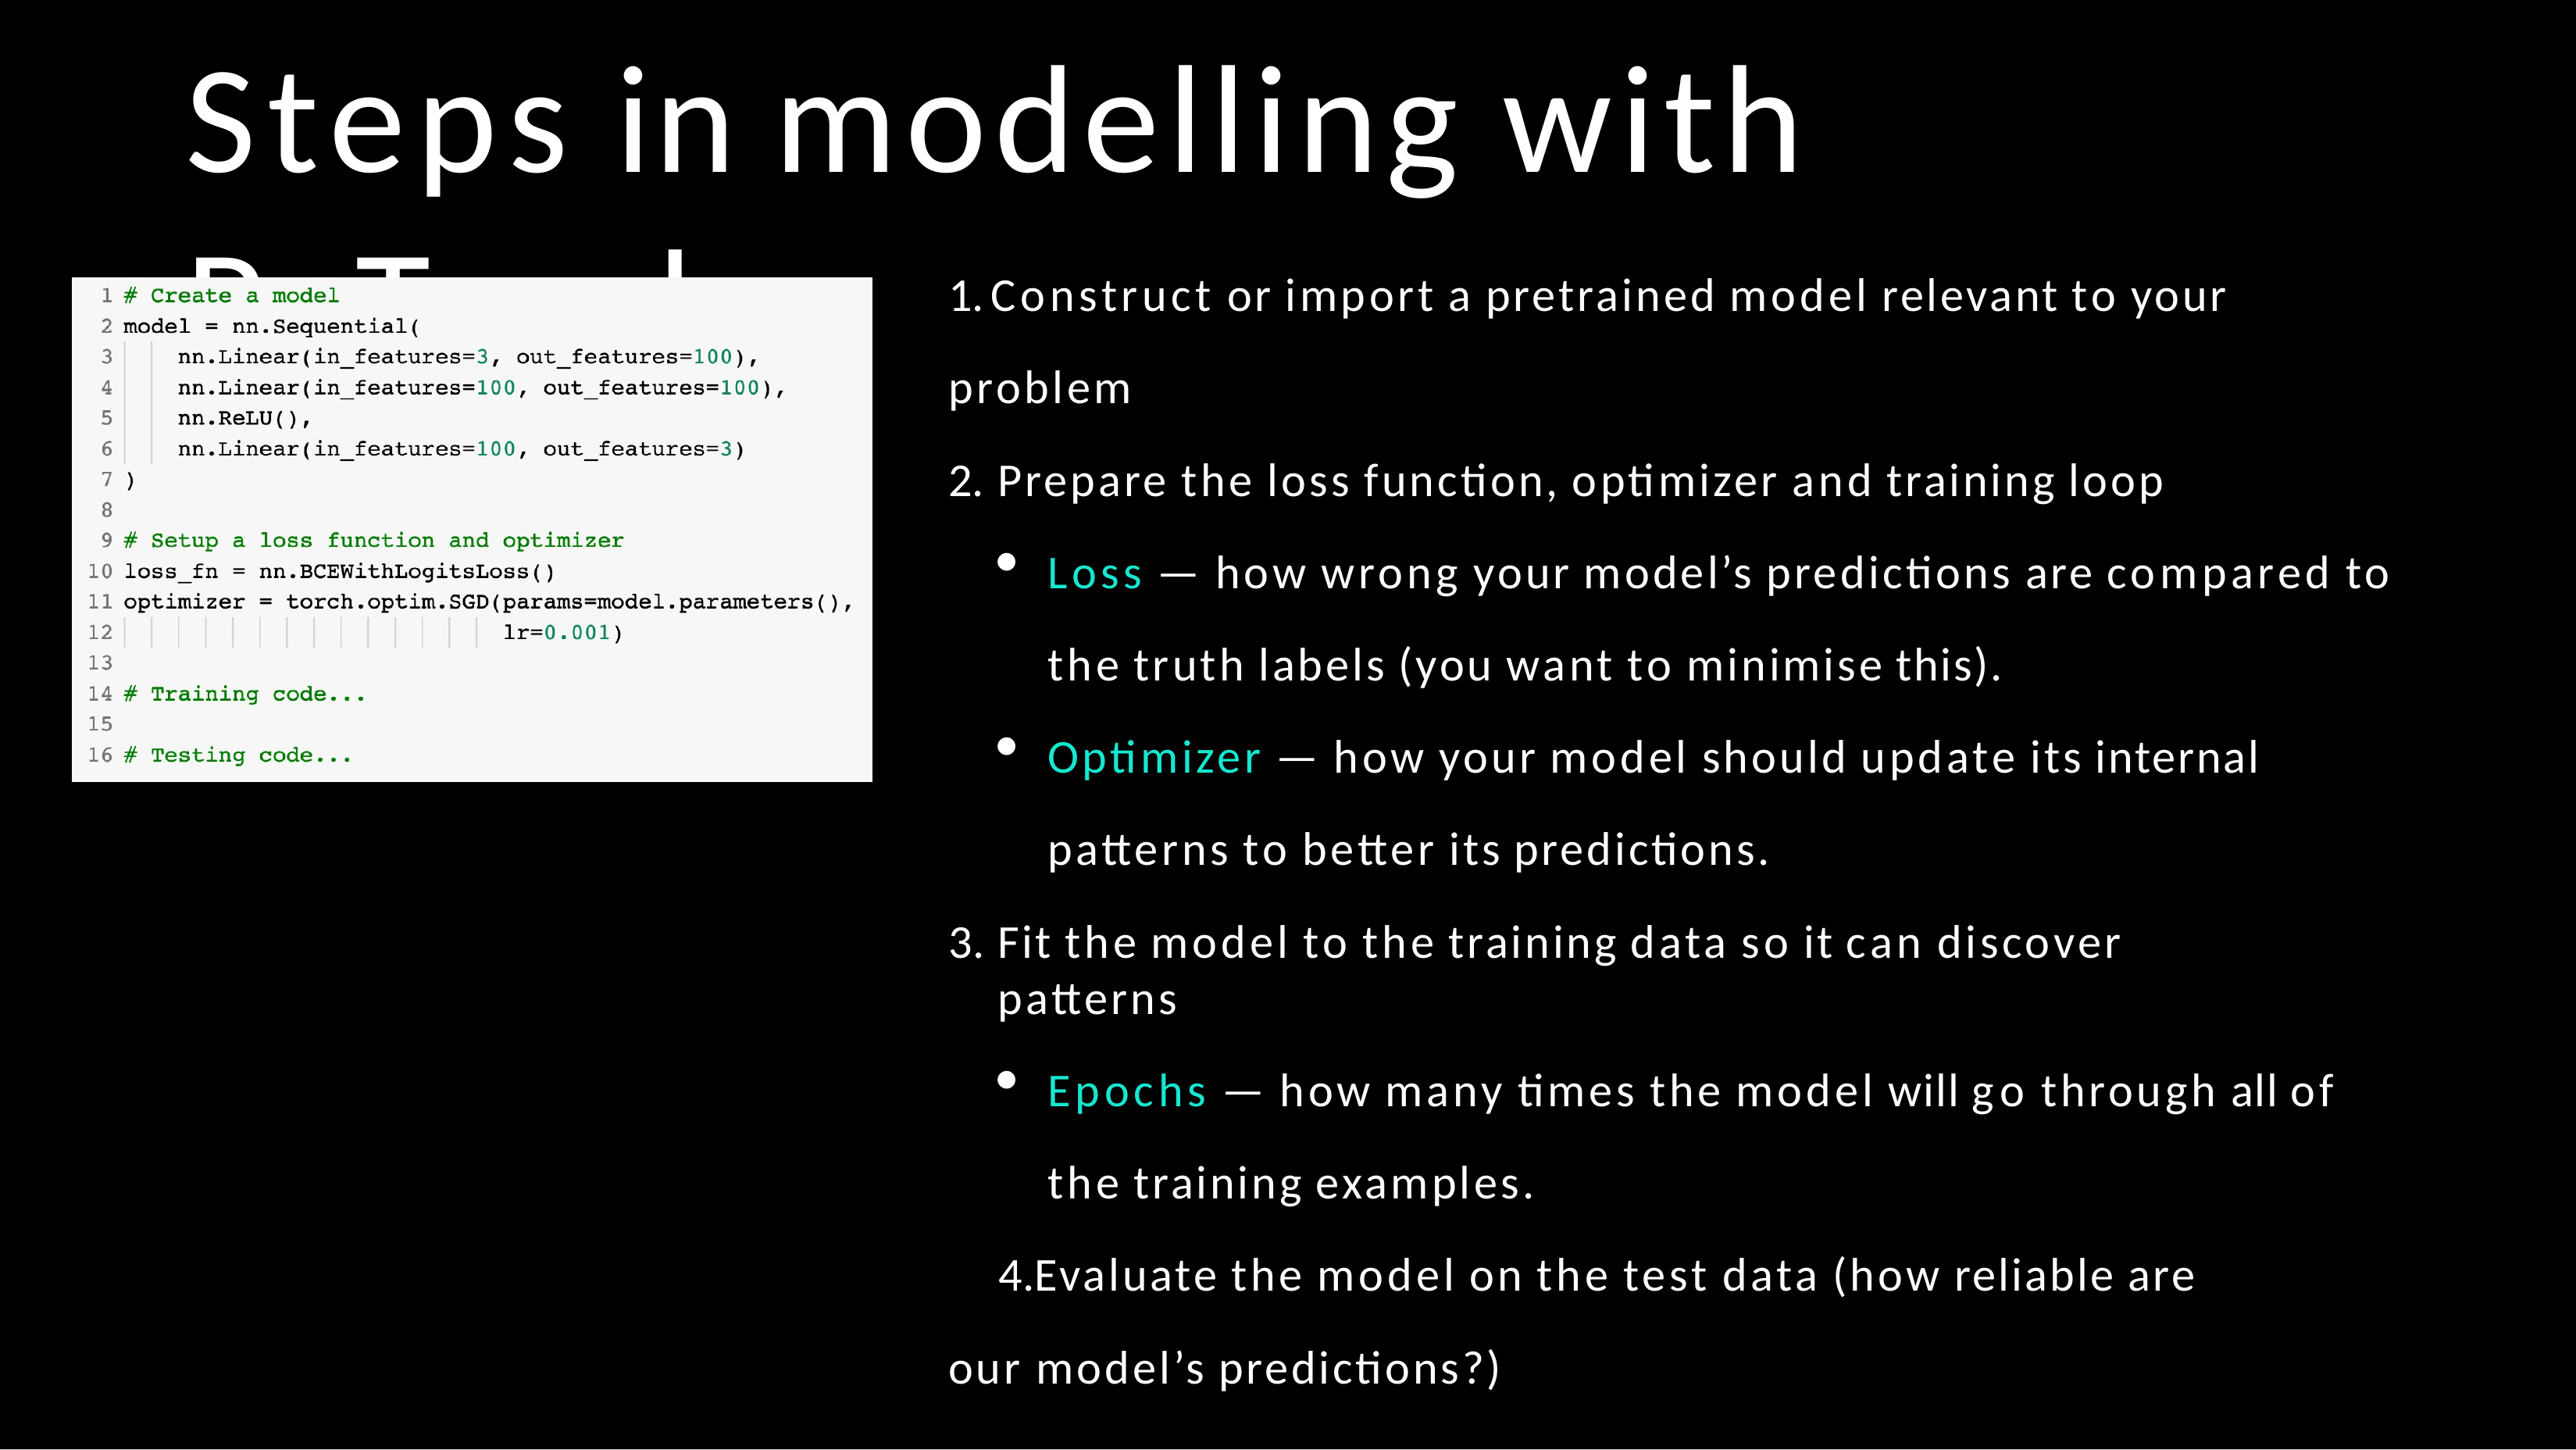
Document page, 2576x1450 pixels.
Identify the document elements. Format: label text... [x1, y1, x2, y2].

picture [72, 277, 873, 782]
title Steps in modelling with PyTorch [184, 16, 2396, 388]
text_box Construct or import a pretrained model relevant to your problem Prepare the loss function, optimizer and training loop Loss — how wrong your model’s predictions are compared to the truth labels (you want to minimise this). Optimizer — how your model should update its internal patterns to better its predictions. Fit the model to the training data so it can discover patterns Epochs — how many times the model will go through all of the training examples. Evaluate the model on the test data (how reliable are our model’s predictions?) [945, 262, 2410, 1393]
